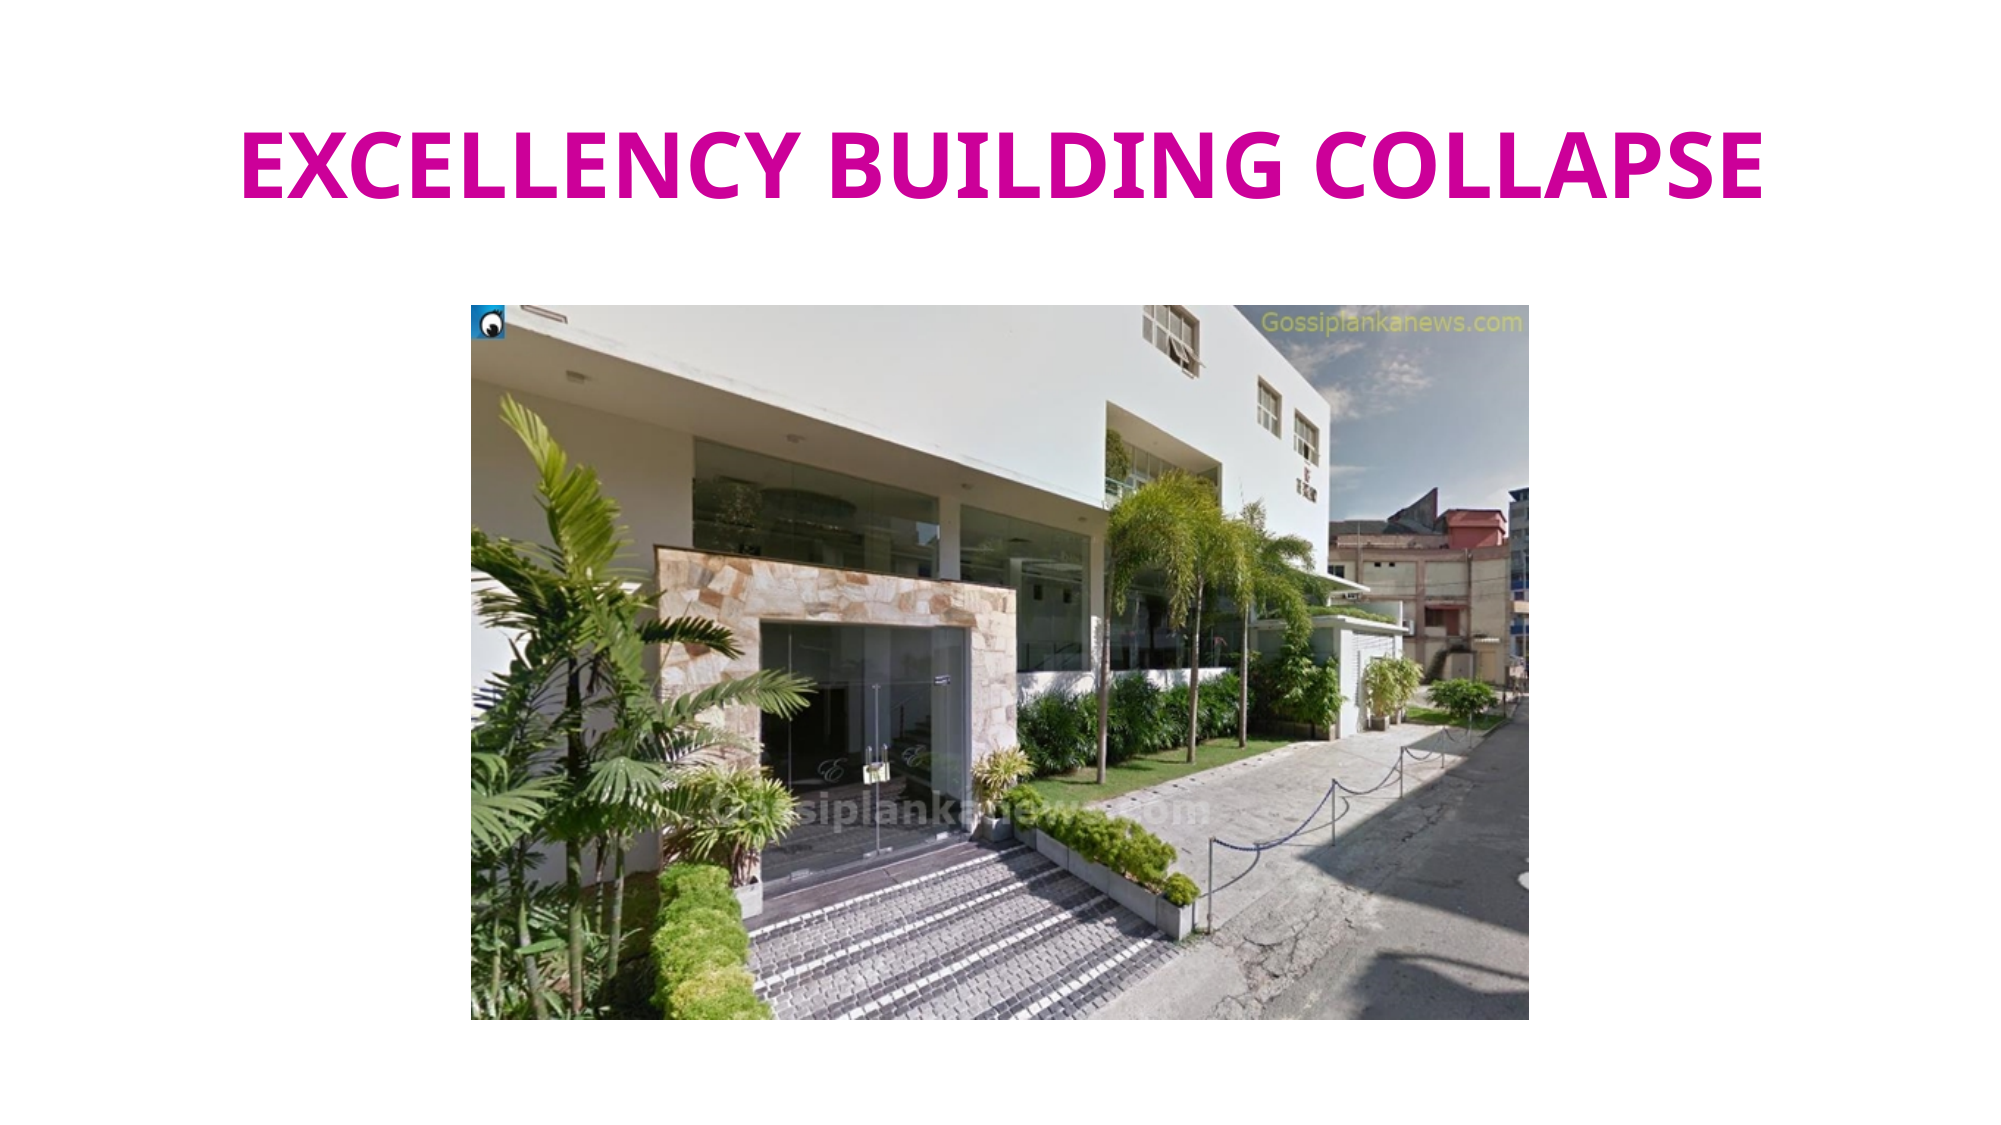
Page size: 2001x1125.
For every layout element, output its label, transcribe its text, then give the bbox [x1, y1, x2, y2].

title EXCELLENCY BUILDING COLLAPSE [142, 59, 1863, 278]
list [471, 305, 1529, 1020]
